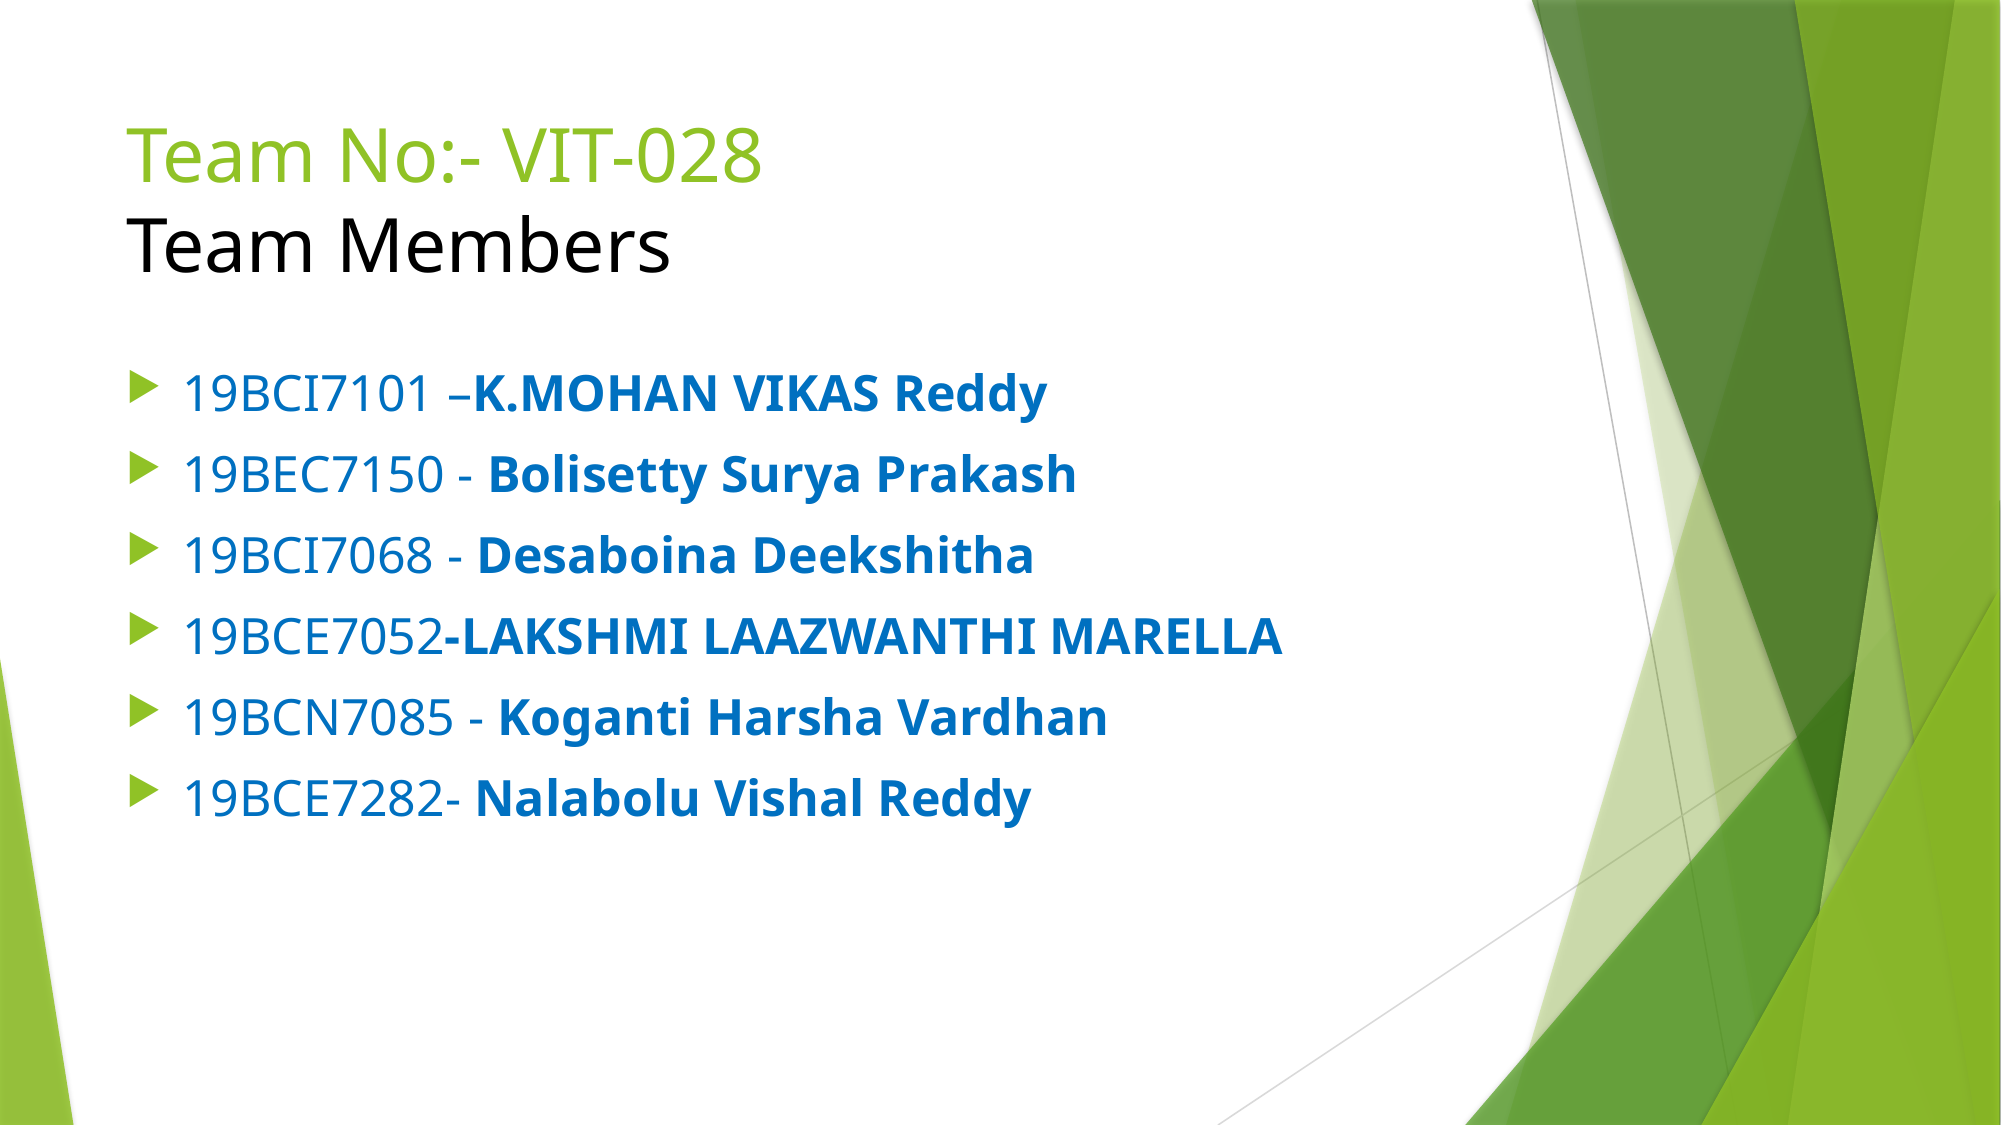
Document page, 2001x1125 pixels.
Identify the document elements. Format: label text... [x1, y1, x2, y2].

title Team No:- VIT-028 Team Members [111, 99, 1522, 317]
list 19BCI7101 –K.MOHAN VIKAS Reddy 19BEC7150 - Bolisetty Surya Prakash 19BCI7068 - Desaboina Deekshitha 19BCE7052-LAKSHMI LAAZWANTHI MARELLA 19BCN7085 - Koganti Harsha Vardhan 19BCE7282- Nalabolu Vishal Reddy [111, 354, 1522, 992]
